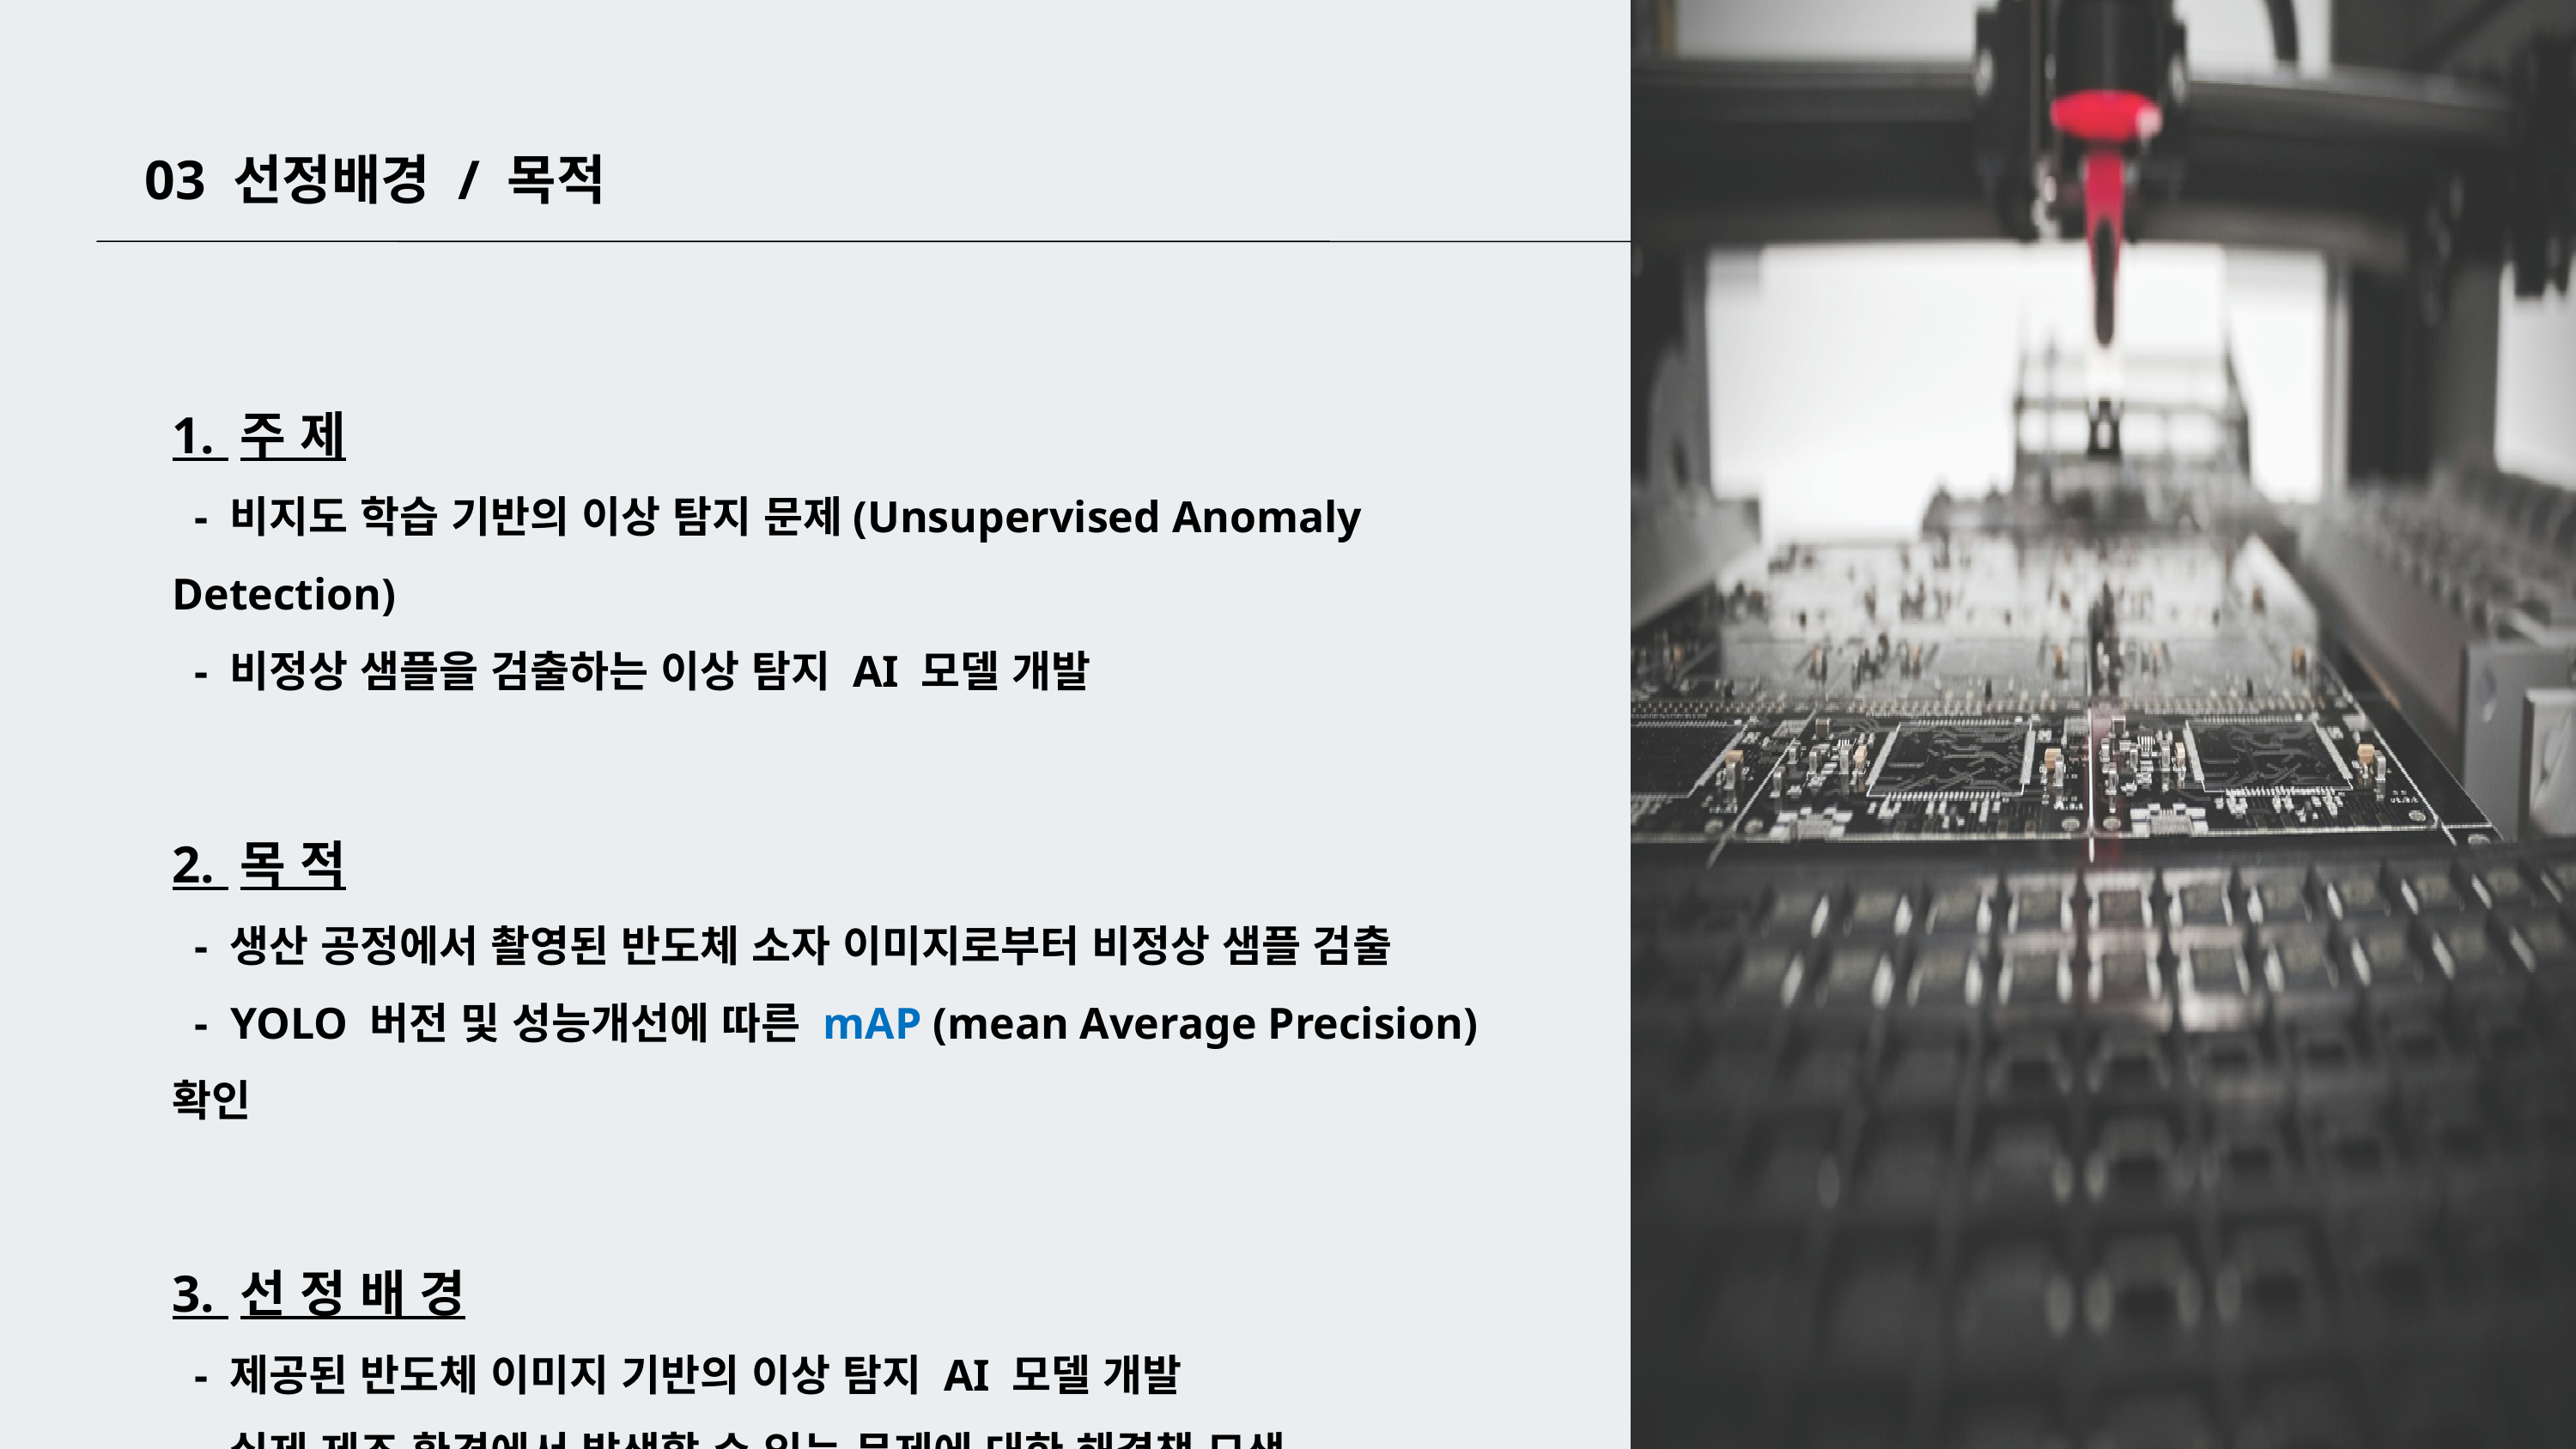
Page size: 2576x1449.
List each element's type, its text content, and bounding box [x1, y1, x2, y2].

text_box 03 선정배경 / 목적 [144, 135, 645, 211]
text_box 1. 주 제 - 비지도 학습 기반의 이상 탐지 문제(Unsupervised Anomaly Detection) - 비정상 샘플을 검출하는 이상 탐지 AI 모델 개발 2. 목 적 - 생산 공정에서 촬영된 반도체 소자 이미지로부터 비정상 샘플 검출 - YOLO 버전 및 성능개선에 따른 mAP (mean Average Precision) 확인 3. 선 정 배 경 - 제공된 반도체 이미지 기반의 이상 탐지 AI 모델 개발 - 실제 제조 환경에서 발생할 수 있는 문제에 대한 해결책 모색 [144, 343, 1567, 1449]
picture [1631, 0, 2576, 1449]
